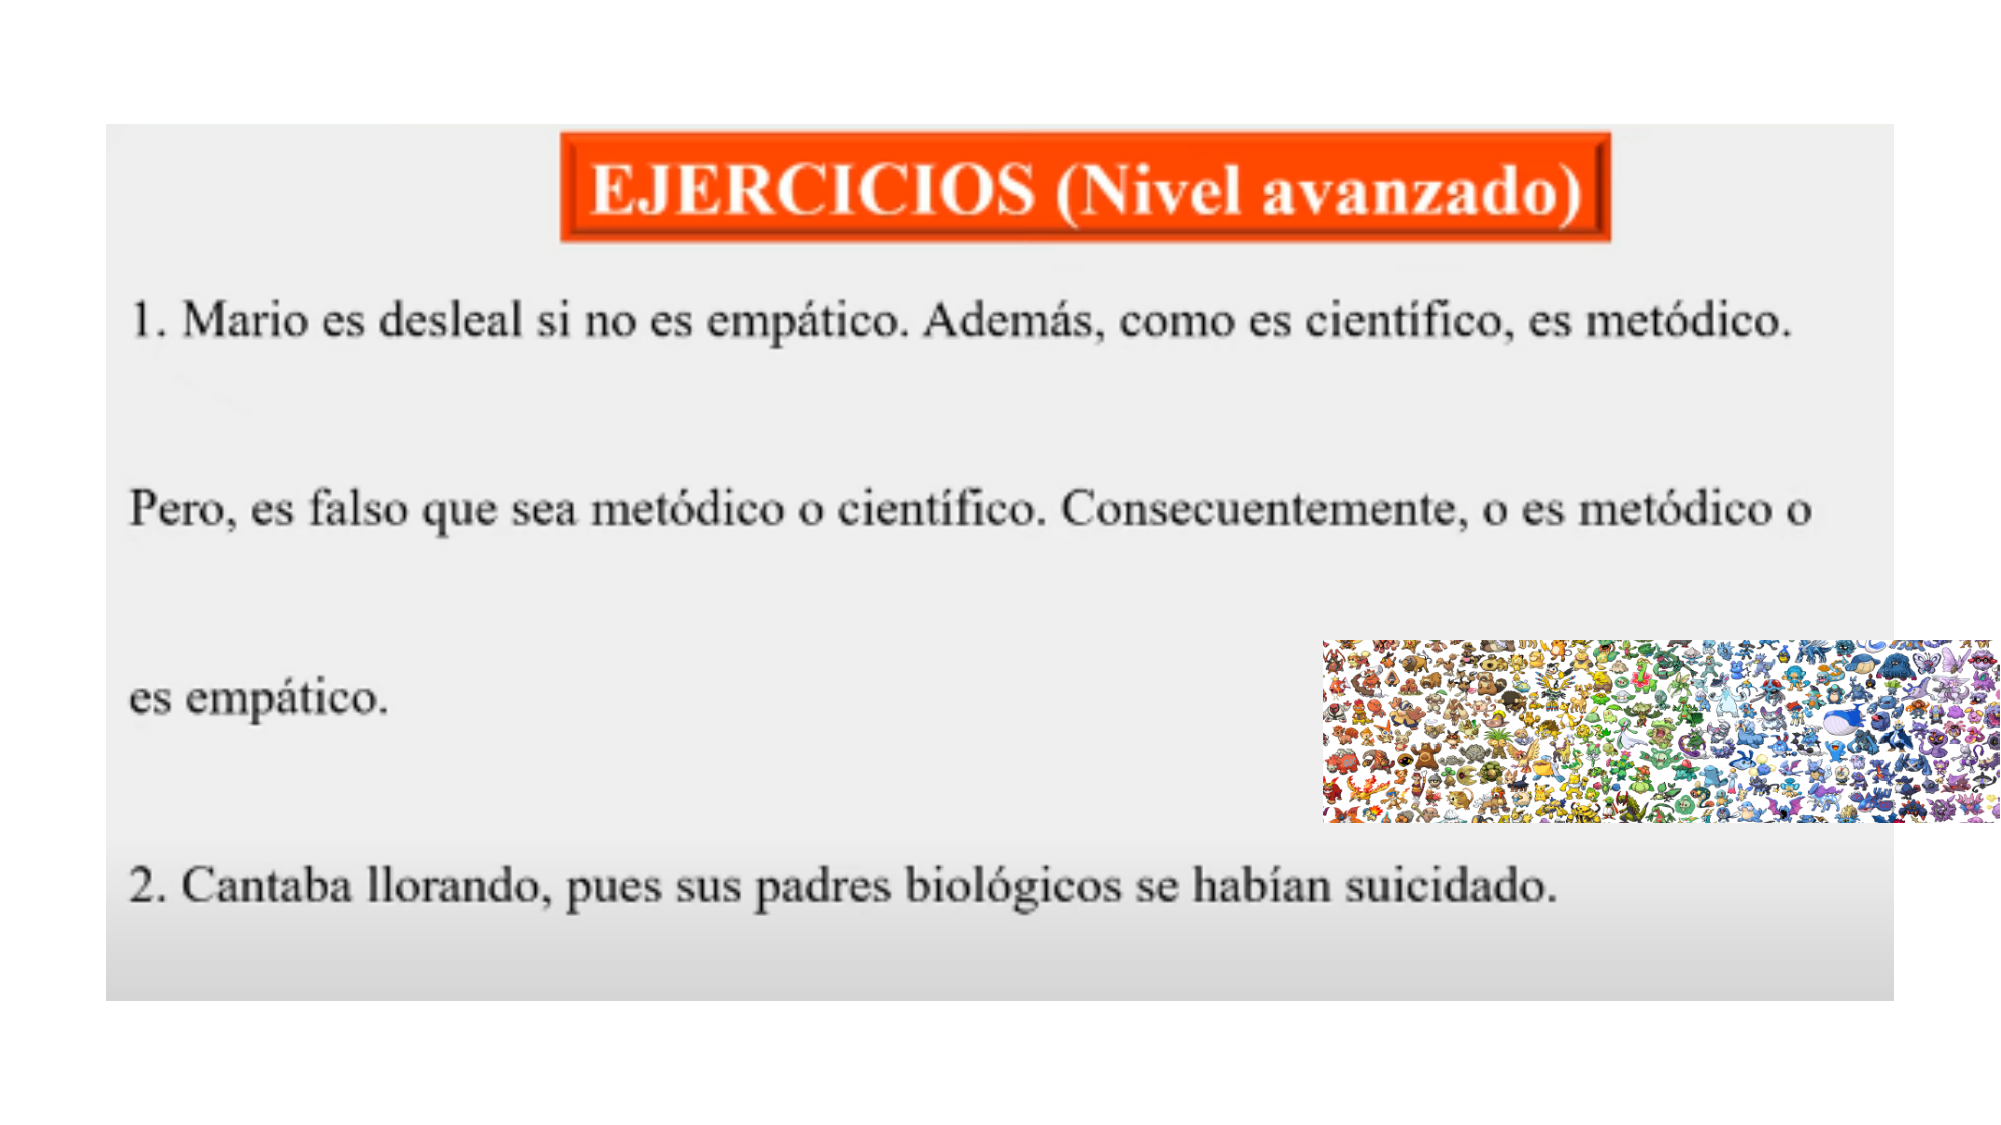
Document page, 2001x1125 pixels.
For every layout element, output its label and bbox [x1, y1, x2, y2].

picture [106, 123, 2000, 1001]
